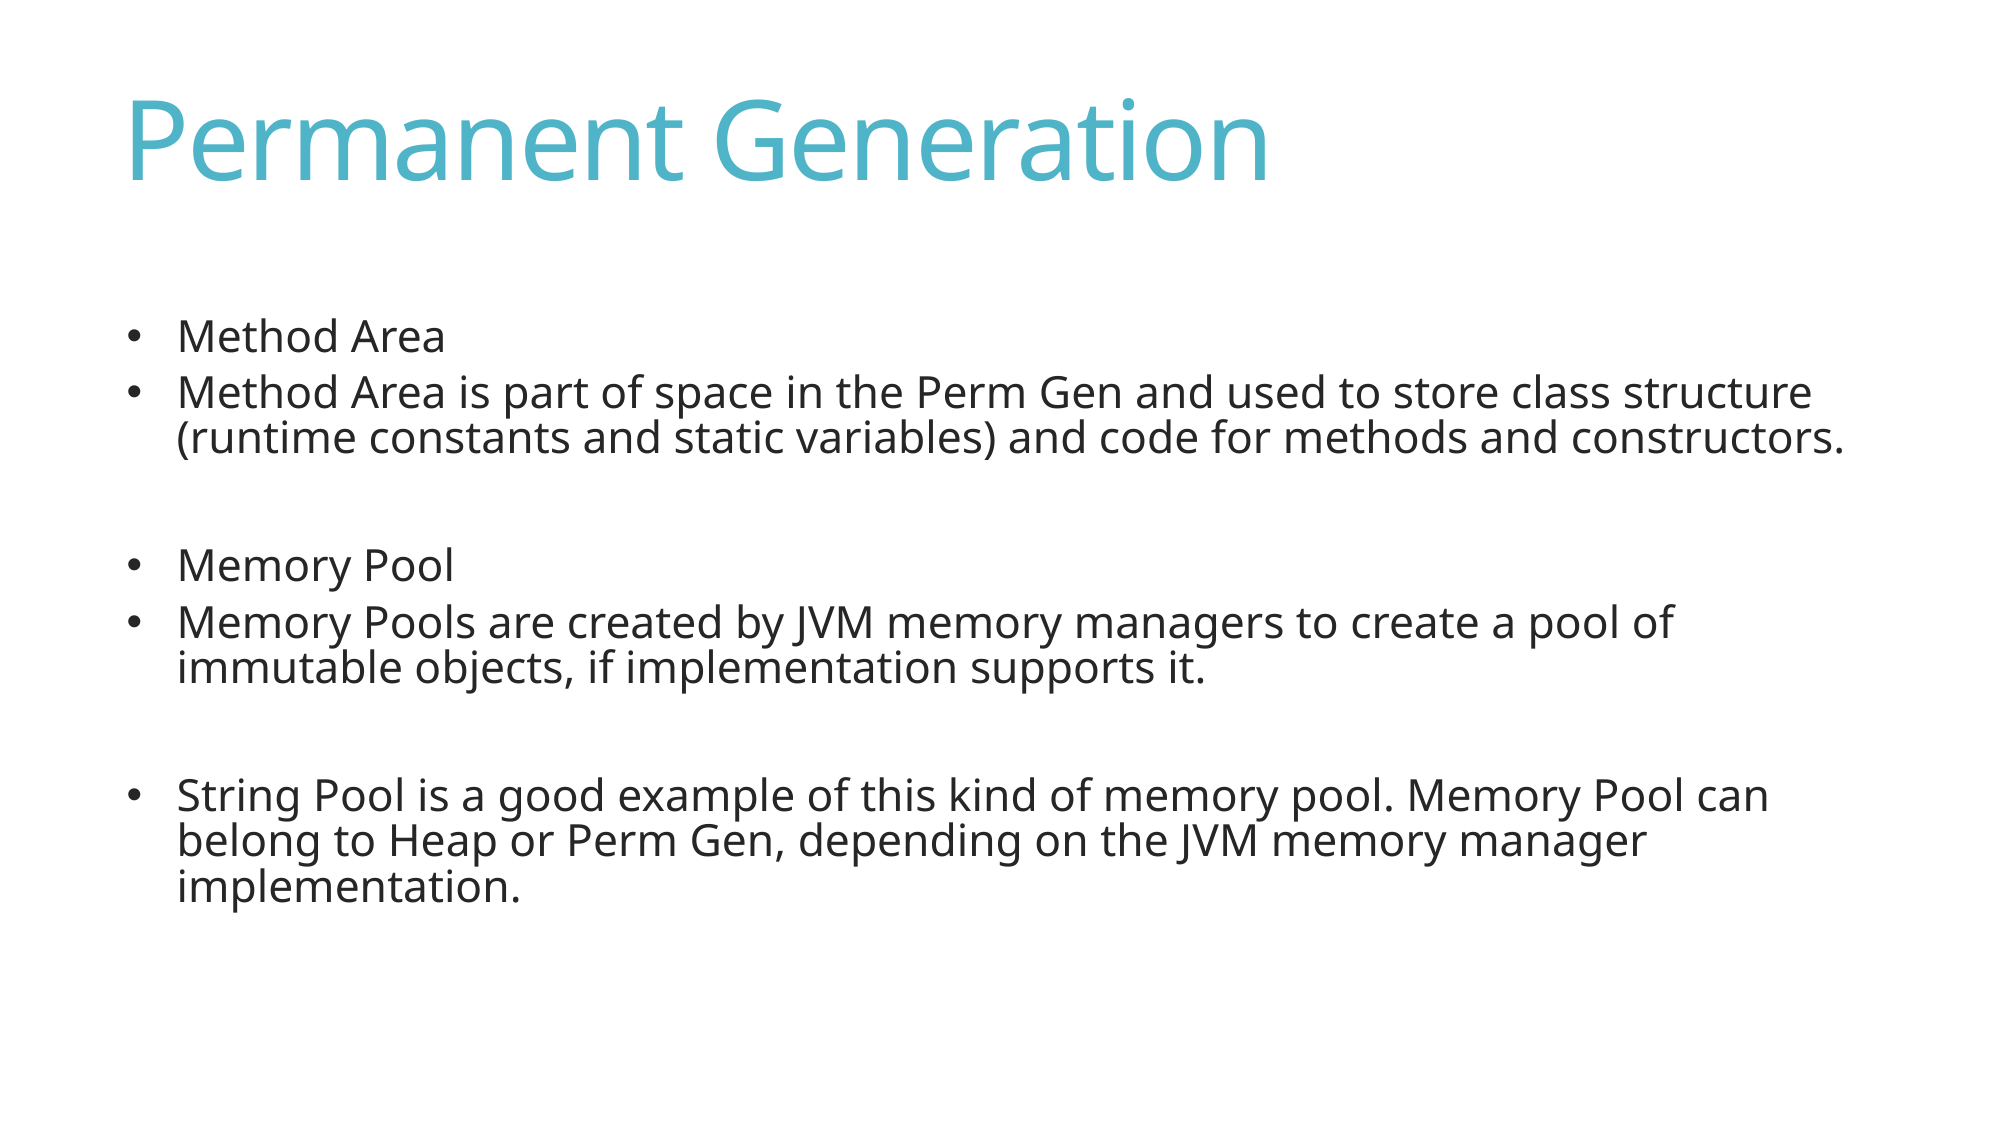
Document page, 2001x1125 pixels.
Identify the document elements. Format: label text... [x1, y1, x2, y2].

title Permanent Generation [107, 81, 1875, 211]
list Method Area Method Area is part of space in the Perm Gen and used to store class structure (runtime constants and static variables) and code for methods and constructors. Memory Pool Memory Pools are created by JVM memory managers to create a pool of immutable objects, if implementation supports it. String Pool is a good example of this kind of memory pool. Memory Pool can belong to Heap or Perm Gen, depending on the JVM memory manager implementation. [111, 244, 1876, 948]
